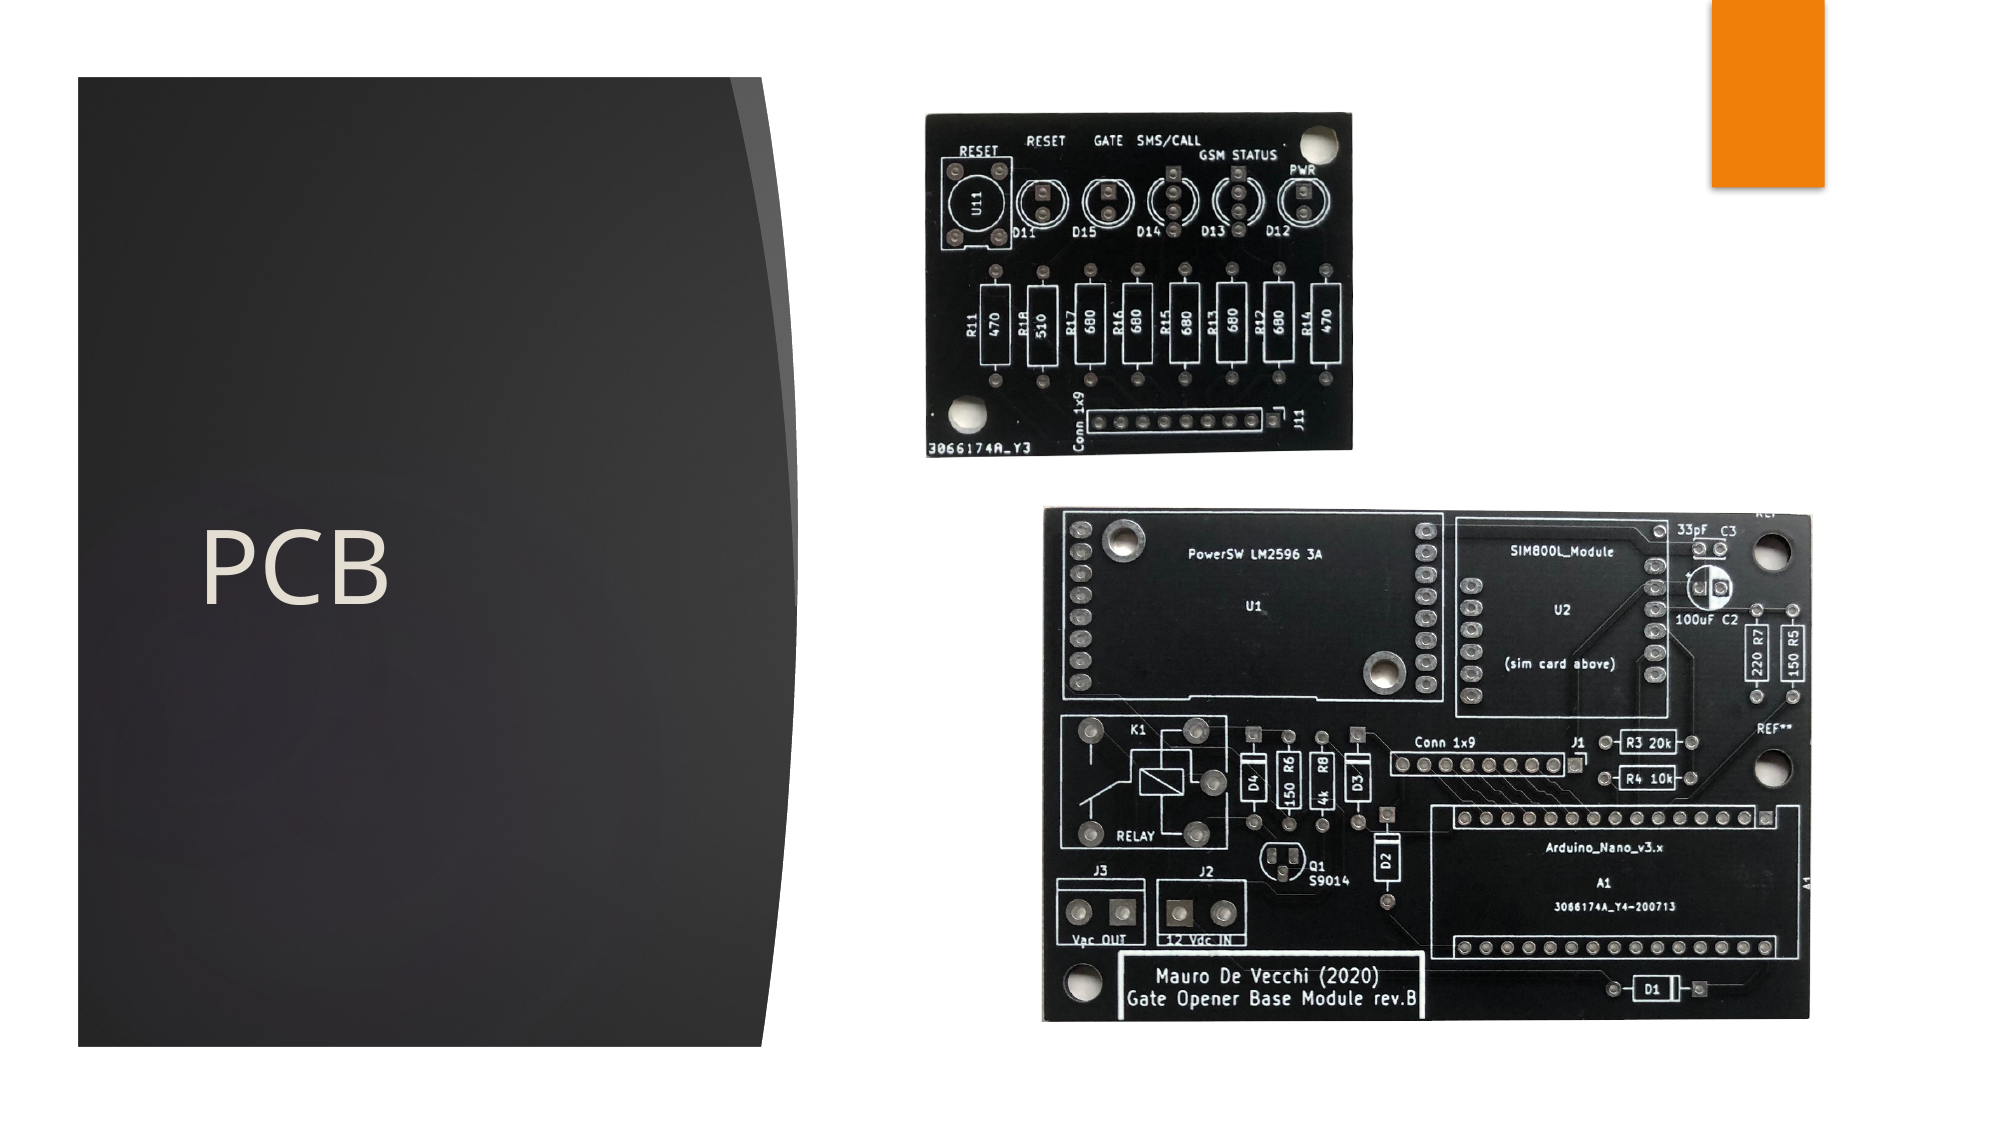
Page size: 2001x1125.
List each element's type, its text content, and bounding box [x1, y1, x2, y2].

picture [1027, 492, 1819, 1025]
picture [905, 100, 1365, 464]
title PCB [182, 492, 641, 633]
